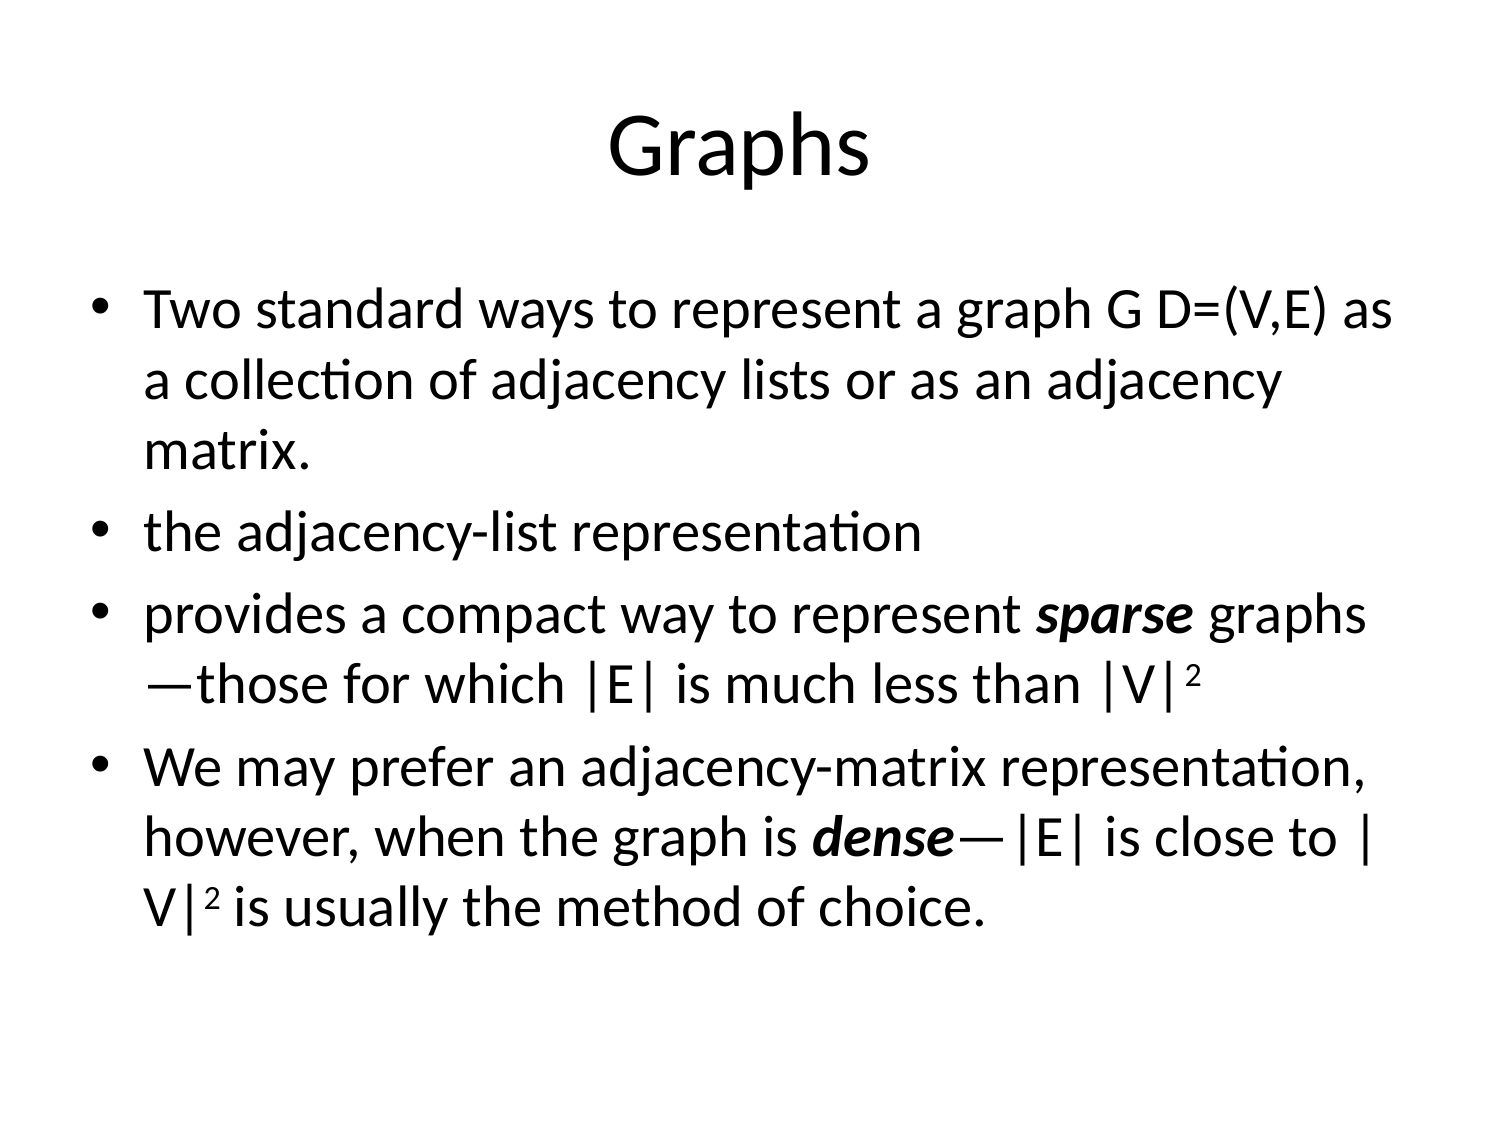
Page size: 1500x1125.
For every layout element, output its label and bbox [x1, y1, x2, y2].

title [75, 45, 1425, 233]
list [75, 262, 1425, 1005]
